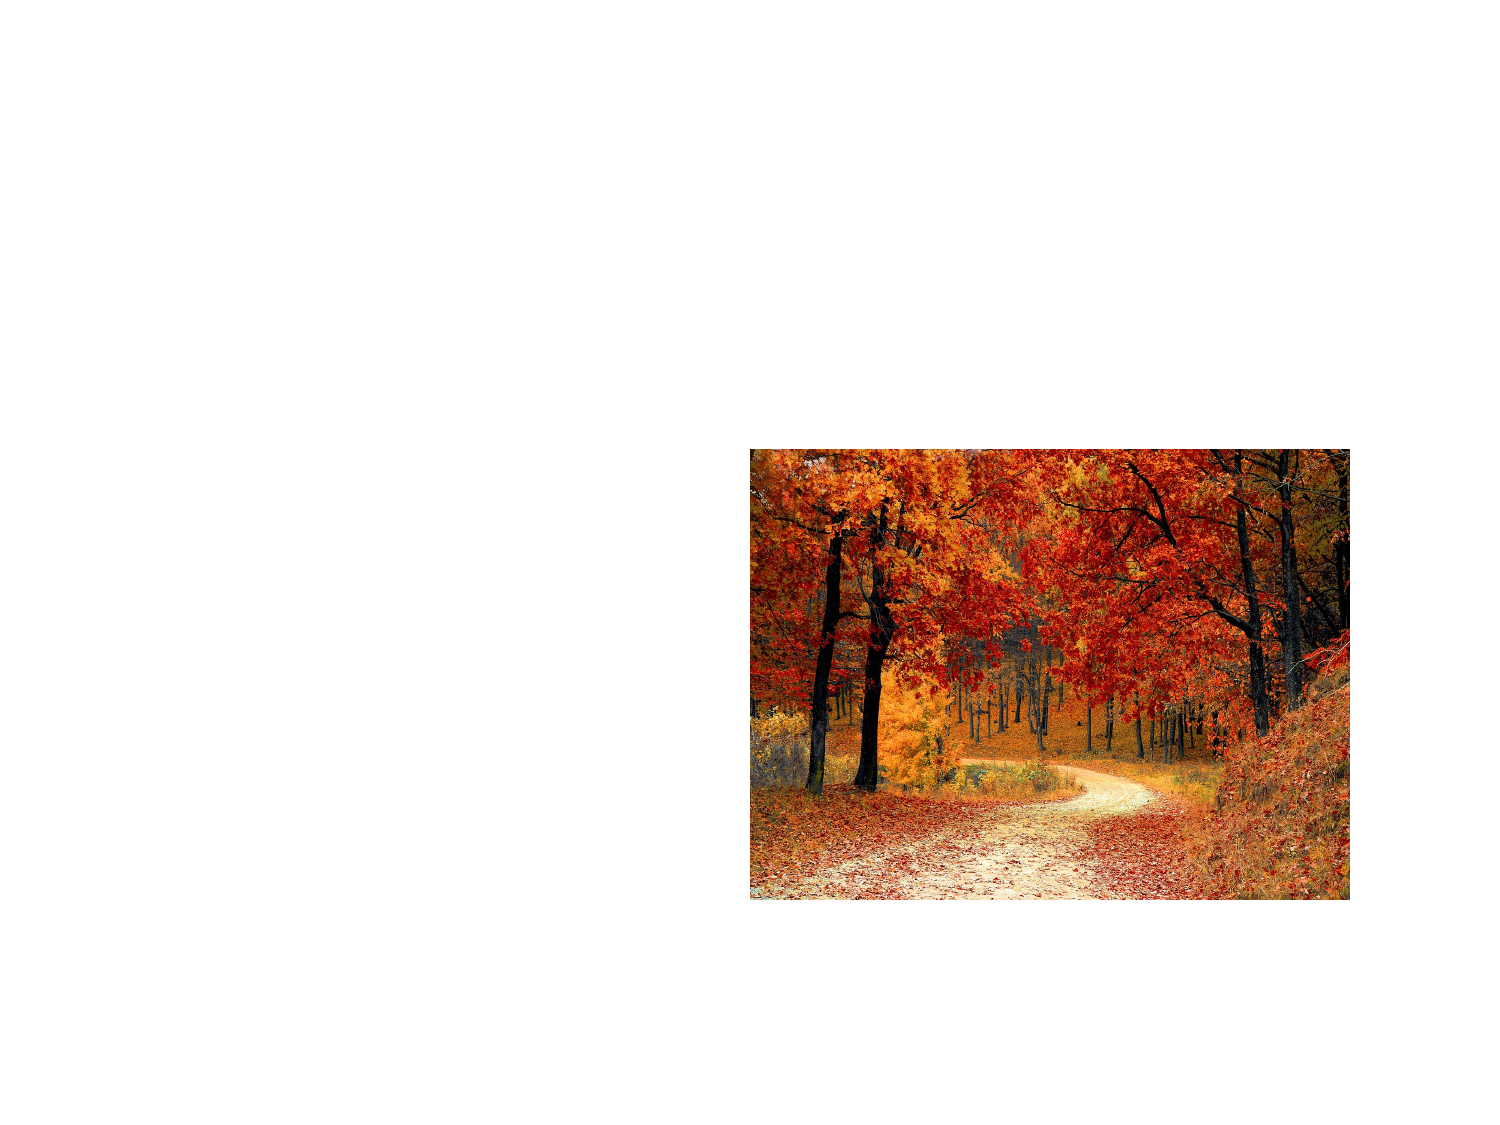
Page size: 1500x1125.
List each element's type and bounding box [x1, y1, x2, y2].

picture [749, 449, 1351, 901]
